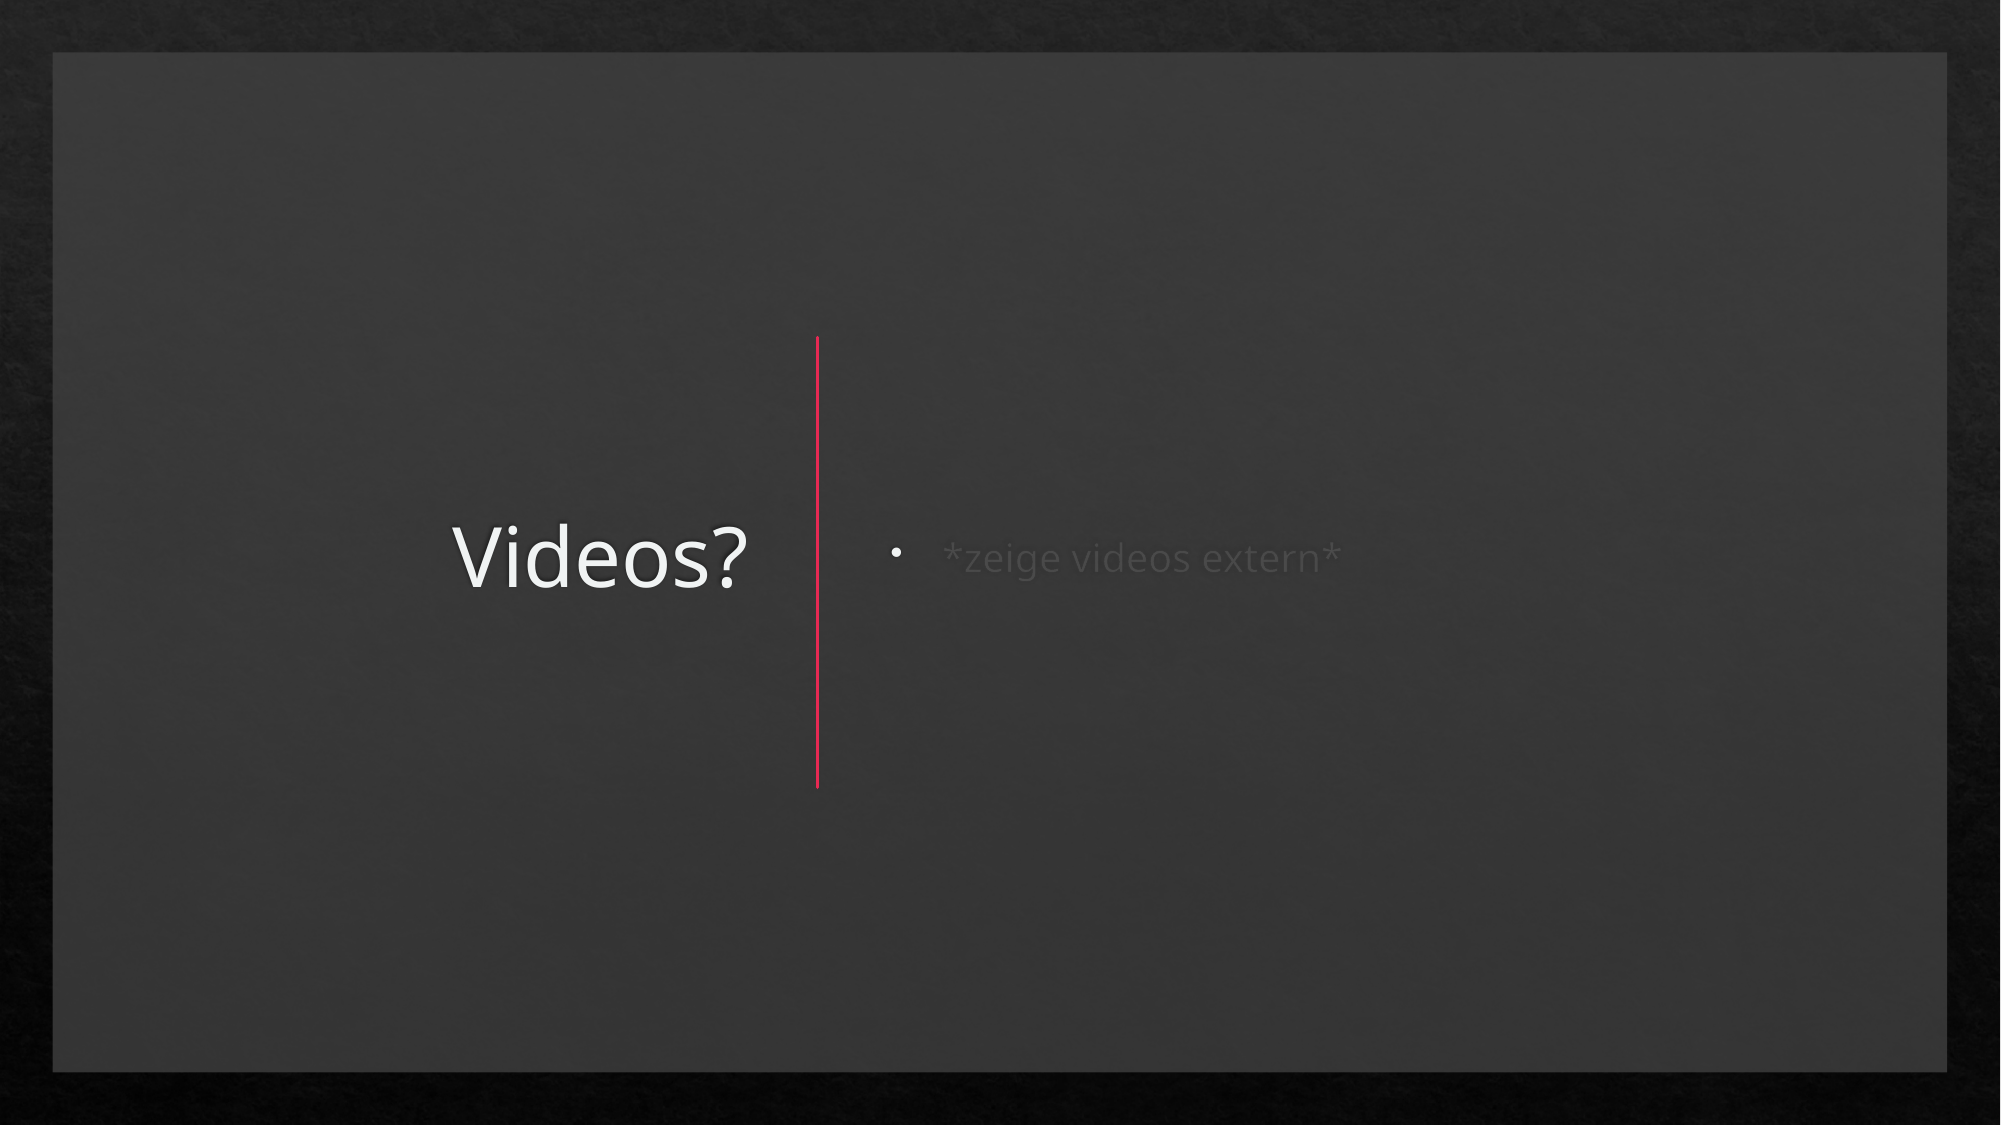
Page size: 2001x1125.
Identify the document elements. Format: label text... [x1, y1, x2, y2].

text_box [0, 0, 2000, 1125]
title Videos? [149, 158, 764, 950]
text_box [51, 51, 1948, 1074]
list *zeige videos extern* [870, 158, 1849, 950]
